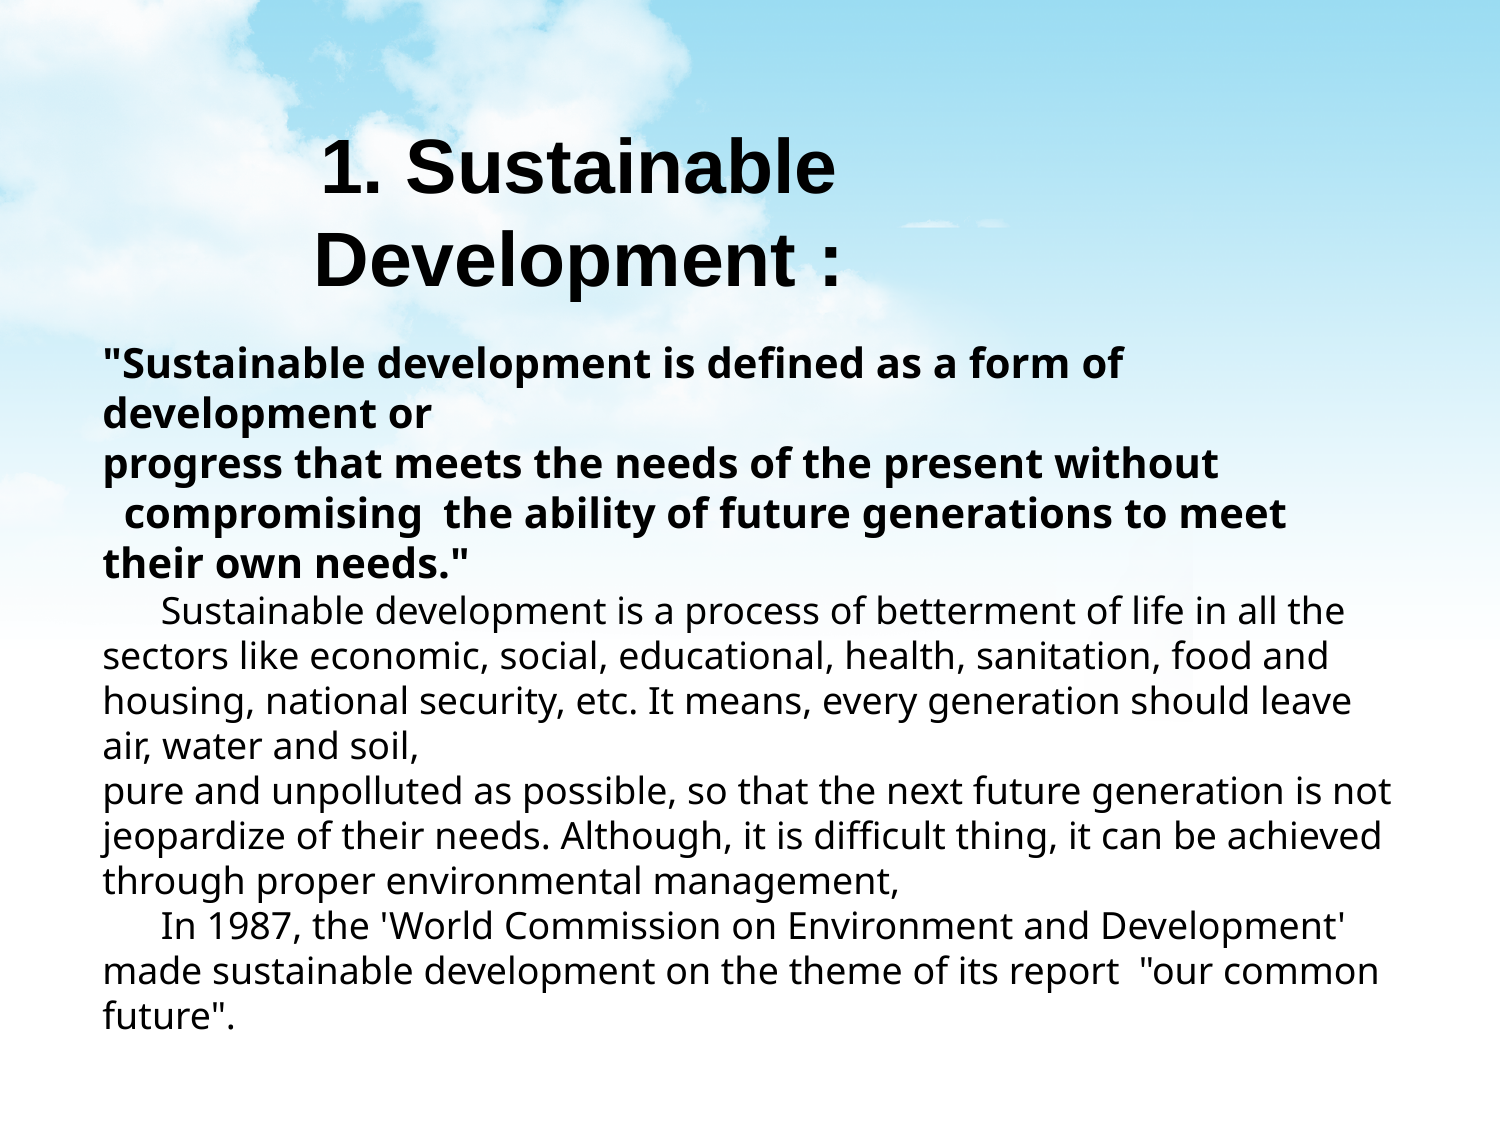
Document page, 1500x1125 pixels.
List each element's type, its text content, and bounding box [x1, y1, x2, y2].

picture [0, 0, 1500, 1125]
text_box "Sustainable development is defined as a form of development or progress that meets the needs of the present without compromising the ability of future generations to meet their own needs." Sustainable development is a process of betterment of life in all the sectors like economic, social, educational, health, sanitation, food and housing, national security, etc. It means, every generation should leave air, water and soil, pure and unpolluted as possible, so that the next future generation is not jeopardize of their needs. Although, it is difficult thing, it can be achieved through proper environmental management, In 1987, the 'World Commission on Environment and Development' made sustainable development on the theme of its report "our common future". [87, 329, 1413, 1125]
text_box 1. Sustainable Development : [36, 108, 1122, 309]
